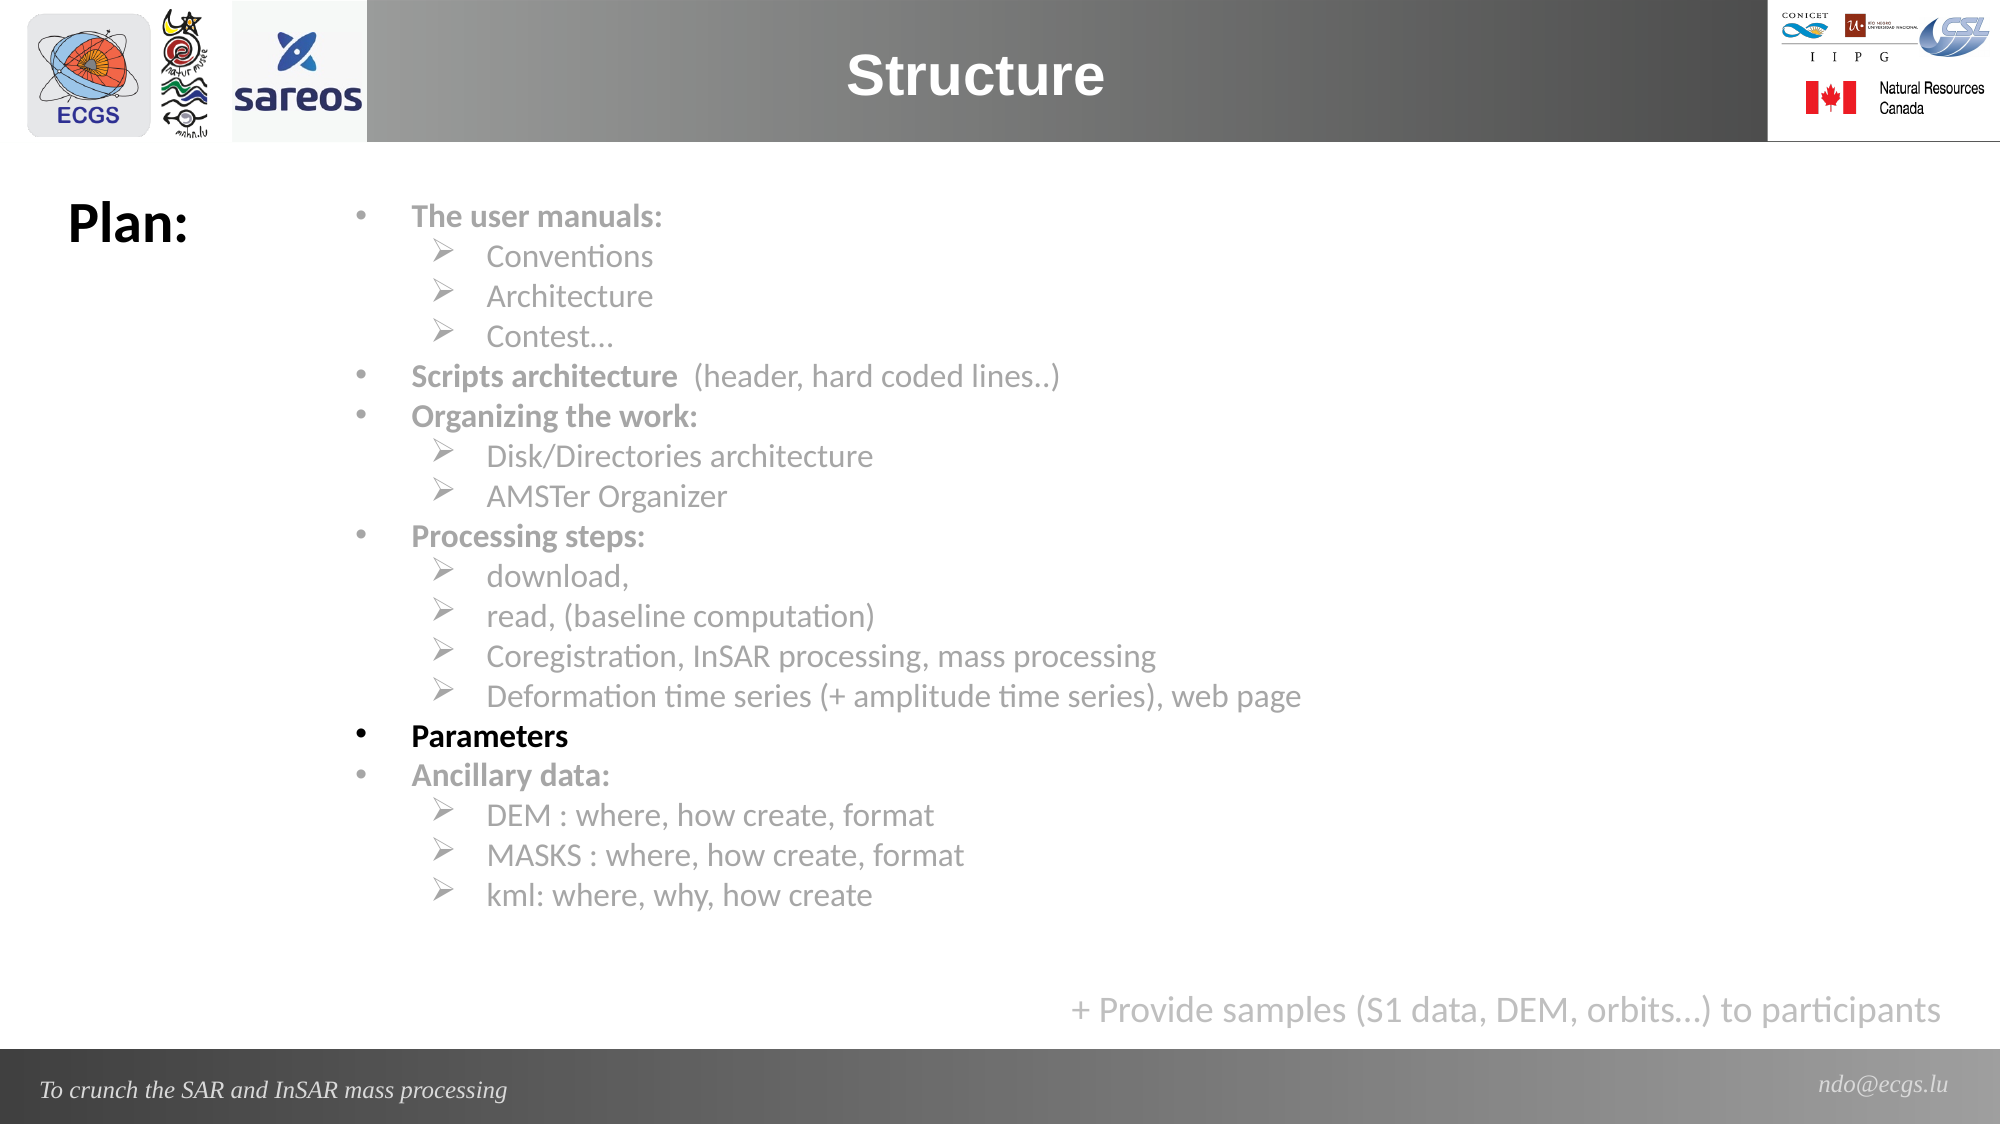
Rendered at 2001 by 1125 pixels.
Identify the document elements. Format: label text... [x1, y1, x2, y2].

text_box Plan: [53, 176, 205, 262]
text_box + Provide samples (S1 data, DEM, orbits…) to participants [1056, 977, 1966, 1038]
picture [1825, 69, 1990, 120]
text_box Structure [128, 10, 1825, 135]
picture [1779, 7, 1990, 67]
picture [154, 135, 214, 139]
text_box The user manuals: Conventions Architecture Contest… Scripts architecture (header, hard coded lines..) Organizing the work: Disk/Directories architecture AMSTer Organizer Processing steps: download, read, (baseline computation) Coregistration, InSAR processing, mass processing Deformation time series (+ amplitude time series), web page Parameters Ancillary data: DEM : where, how create, format MASKS : where, how create, format kml: where, why, how create [340, 187, 1326, 921]
